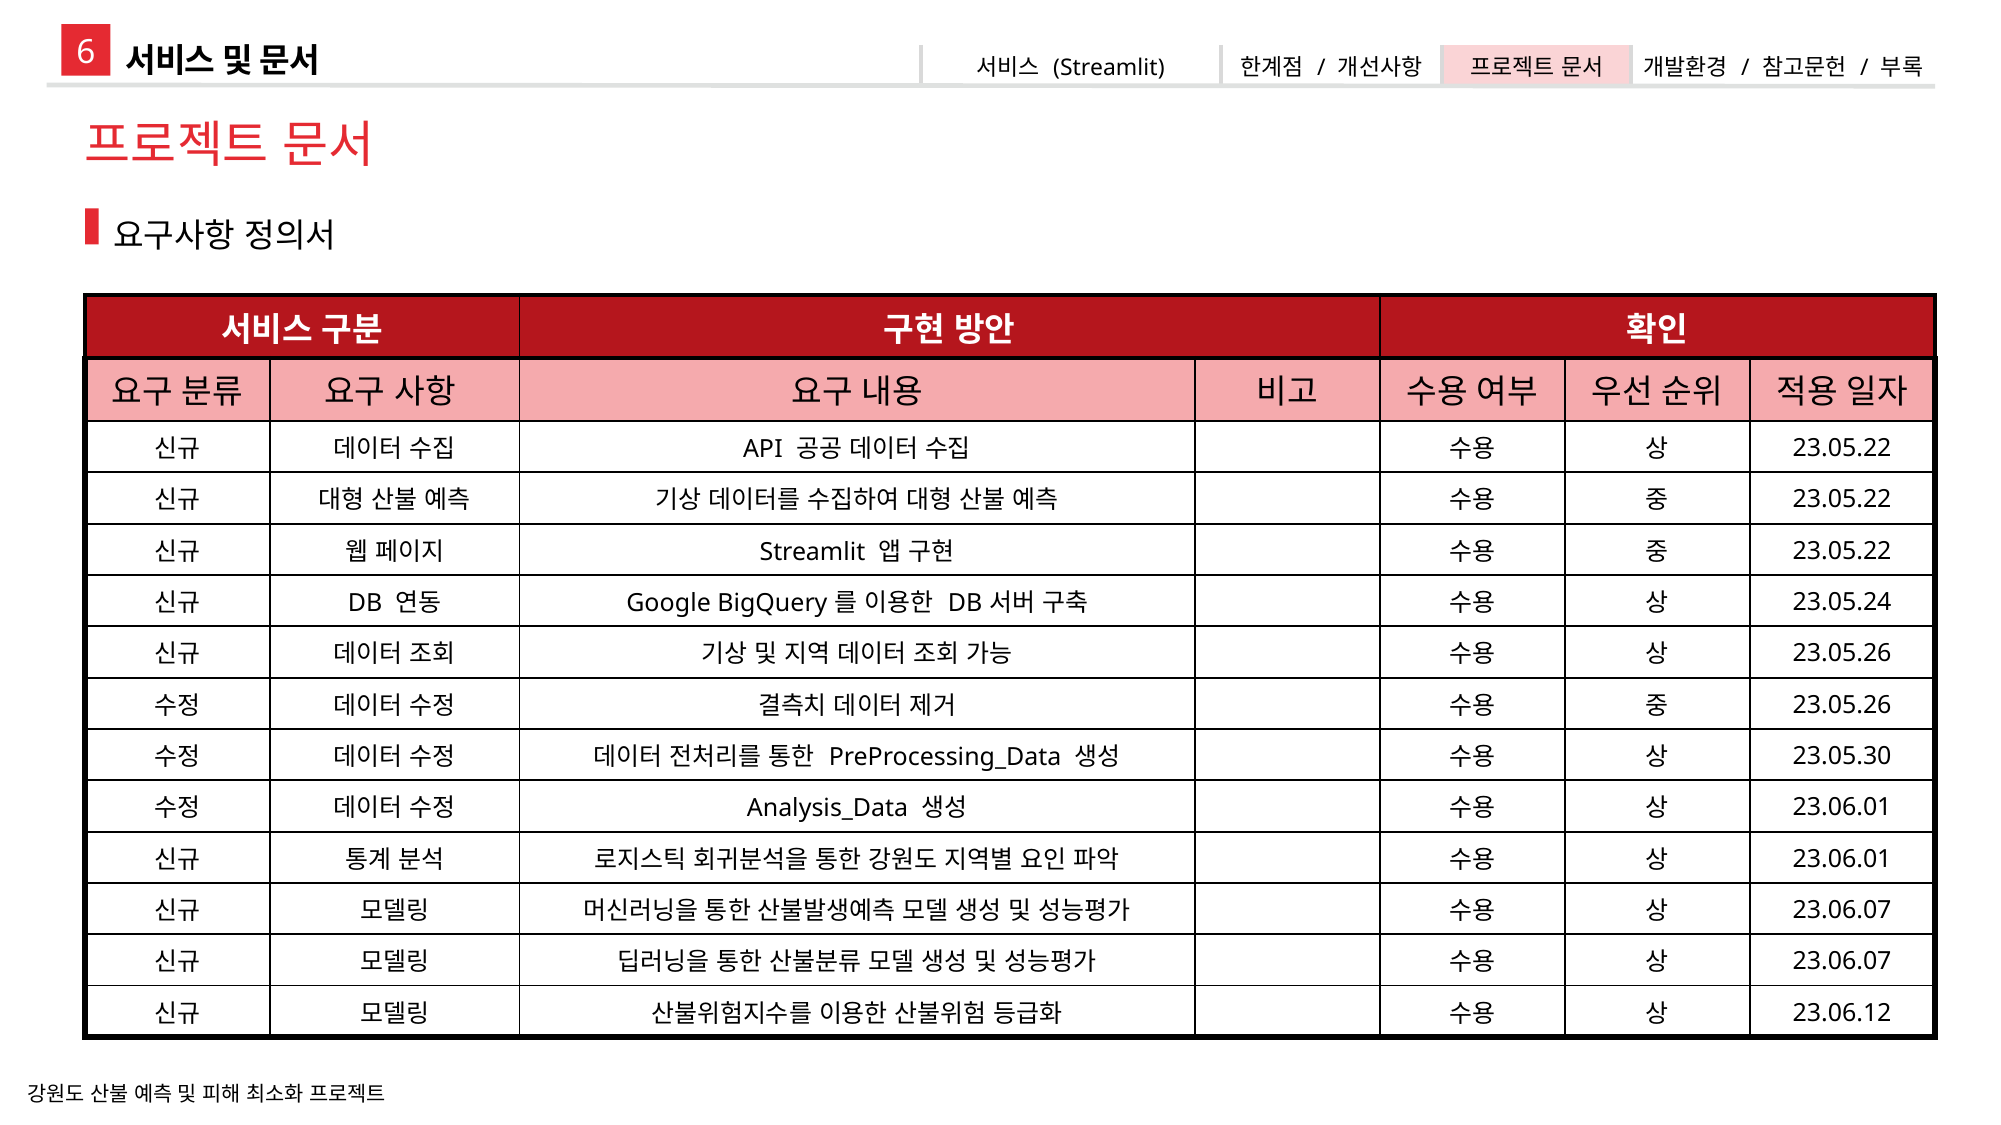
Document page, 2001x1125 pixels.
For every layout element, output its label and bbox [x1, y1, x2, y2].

table_cell [1751, 884, 1932, 933]
table_cell [520, 525, 1194, 574]
table_cell [1196, 525, 1379, 574]
table_cell [1196, 781, 1379, 831]
table_cell [1751, 730, 1932, 779]
table_cell [1381, 360, 1564, 420]
table_cell [1751, 986, 1932, 1034]
table_cell [520, 884, 1194, 933]
table_cell [520, 576, 1194, 625]
table_cell [1566, 730, 1749, 779]
table_cell [1381, 833, 1564, 882]
table_cell [1196, 679, 1379, 728]
table_cell [88, 935, 269, 985]
table_cell [520, 473, 1194, 523]
table_cell [1751, 473, 1932, 523]
table_cell [1381, 781, 1564, 831]
table_cell [1751, 627, 1932, 677]
table_header [1223, 45, 1440, 83]
table_cell [88, 360, 269, 420]
table_cell [1566, 627, 1749, 677]
table_cell [1196, 422, 1379, 471]
table_cell [1566, 360, 1749, 420]
table_cell [1751, 422, 1932, 471]
table_cell [1751, 679, 1932, 728]
table_cell [520, 422, 1194, 471]
table_cell [1196, 473, 1379, 523]
table_cell [1381, 884, 1564, 933]
table_cell [1196, 935, 1379, 985]
table_cell [1381, 679, 1564, 728]
table_header [1444, 45, 1629, 83]
table_cell [271, 833, 519, 882]
table_cell [1196, 833, 1379, 882]
table_cell [271, 730, 519, 779]
table_cell [1381, 422, 1564, 471]
table_cell [271, 884, 519, 933]
table_cell [1566, 781, 1749, 831]
table_cell [1196, 360, 1379, 420]
table_cell [520, 679, 1194, 728]
table_cell [1381, 627, 1564, 677]
table_cell [1751, 935, 1932, 985]
table_header [923, 45, 1219, 83]
table_cell [1381, 730, 1564, 779]
table_cell [271, 422, 519, 471]
table_cell [88, 473, 269, 523]
table_cell [1566, 576, 1749, 625]
table_cell [1196, 986, 1379, 1034]
table_cell [1566, 679, 1749, 728]
table_header [87, 297, 519, 356]
table_cell [271, 781, 519, 831]
table_cell [1381, 986, 1564, 1034]
table_cell [88, 884, 269, 933]
table_cell [1751, 525, 1932, 574]
table_cell [1381, 525, 1564, 574]
table_cell [271, 679, 519, 728]
table_cell [1196, 730, 1379, 779]
table_cell [88, 833, 269, 882]
text_box [84, 186, 352, 262]
table_cell [1566, 473, 1749, 523]
table_cell [520, 627, 1194, 677]
table_cell [520, 360, 1194, 420]
table_cell [271, 627, 519, 677]
text_box [27, 1081, 386, 1107]
table_cell [1566, 422, 1749, 471]
table_cell [520, 730, 1194, 779]
table_cell [88, 422, 269, 471]
table_cell [1751, 360, 1932, 420]
table_cell [88, 730, 269, 779]
table_cell [1566, 833, 1749, 882]
table_cell [271, 935, 519, 985]
table_cell [88, 627, 269, 677]
table_cell [88, 576, 269, 625]
table_cell [520, 986, 1194, 1034]
table_cell [1381, 576, 1564, 625]
table_header [1381, 297, 1933, 356]
table_cell [1751, 833, 1932, 882]
text_box [61, 24, 321, 81]
table_cell [520, 781, 1194, 831]
table_cell [1196, 576, 1379, 625]
table_cell [88, 525, 269, 574]
table_cell [1196, 884, 1379, 933]
table_cell [1566, 986, 1749, 1034]
table_cell [88, 679, 269, 728]
text_box [85, 112, 468, 173]
table_cell [520, 833, 1194, 882]
table_cell [271, 473, 519, 523]
table_cell [1381, 935, 1564, 985]
table_cell [1566, 935, 1749, 985]
table_cell [271, 525, 519, 574]
table_cell [520, 935, 1194, 985]
table_header [520, 297, 1379, 356]
table_cell [1196, 627, 1379, 677]
table_cell [271, 576, 519, 625]
table_cell [1751, 781, 1932, 831]
table_cell [1751, 576, 1932, 625]
table_cell [1381, 473, 1564, 523]
table_cell [88, 781, 269, 831]
table_cell [1566, 884, 1749, 933]
table_cell [271, 986, 519, 1034]
table_cell [271, 360, 519, 420]
table_header [1633, 45, 1935, 83]
table_cell [88, 986, 269, 1034]
table_cell [1566, 525, 1749, 574]
